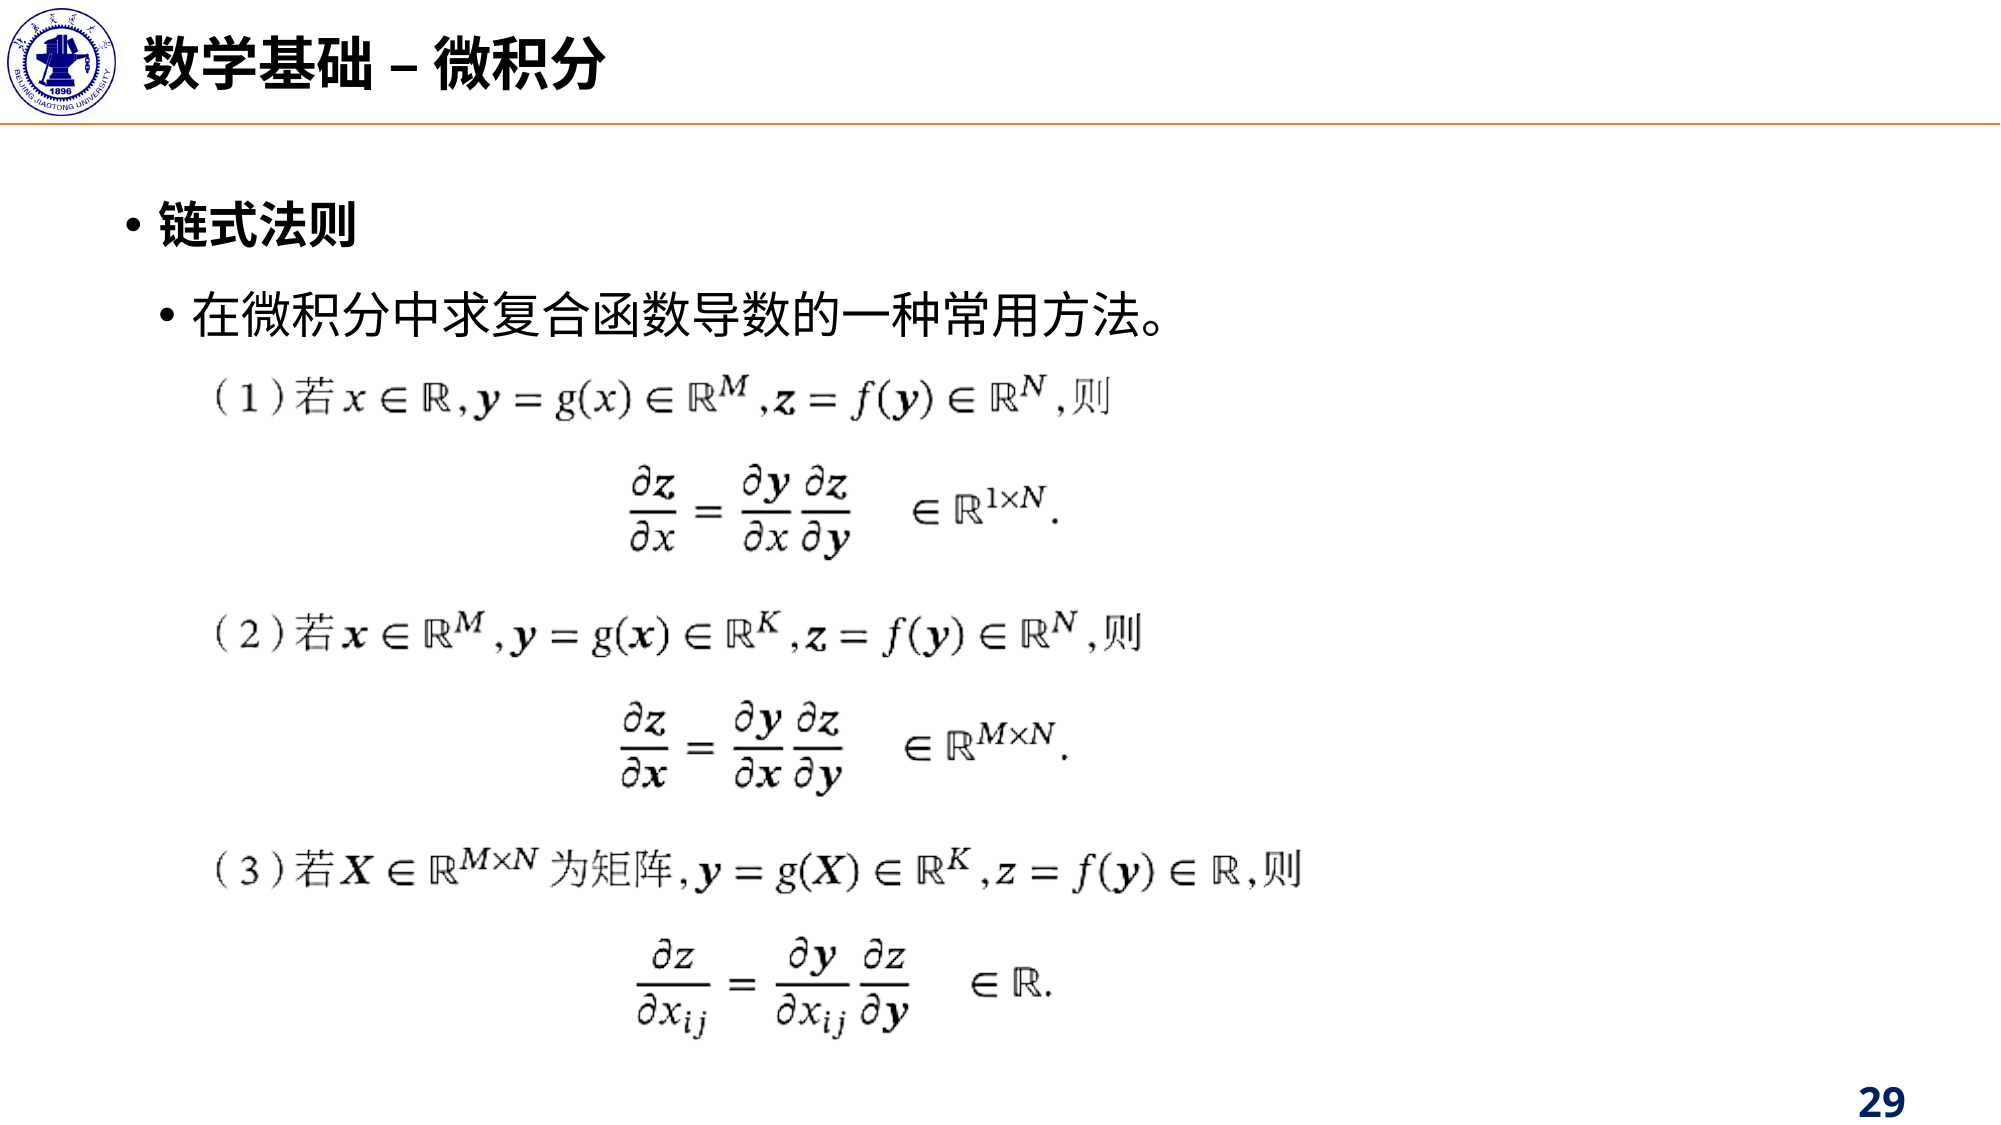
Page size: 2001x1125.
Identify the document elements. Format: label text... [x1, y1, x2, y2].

text_box 链式法则 在微积分中求复合函数导数的一种常用方法。 [109, 156, 1809, 391]
picture [190, 363, 1365, 1062]
picture [7, 8, 116, 116]
text_box 数学基础 – 微积分 [127, 19, 1958, 105]
